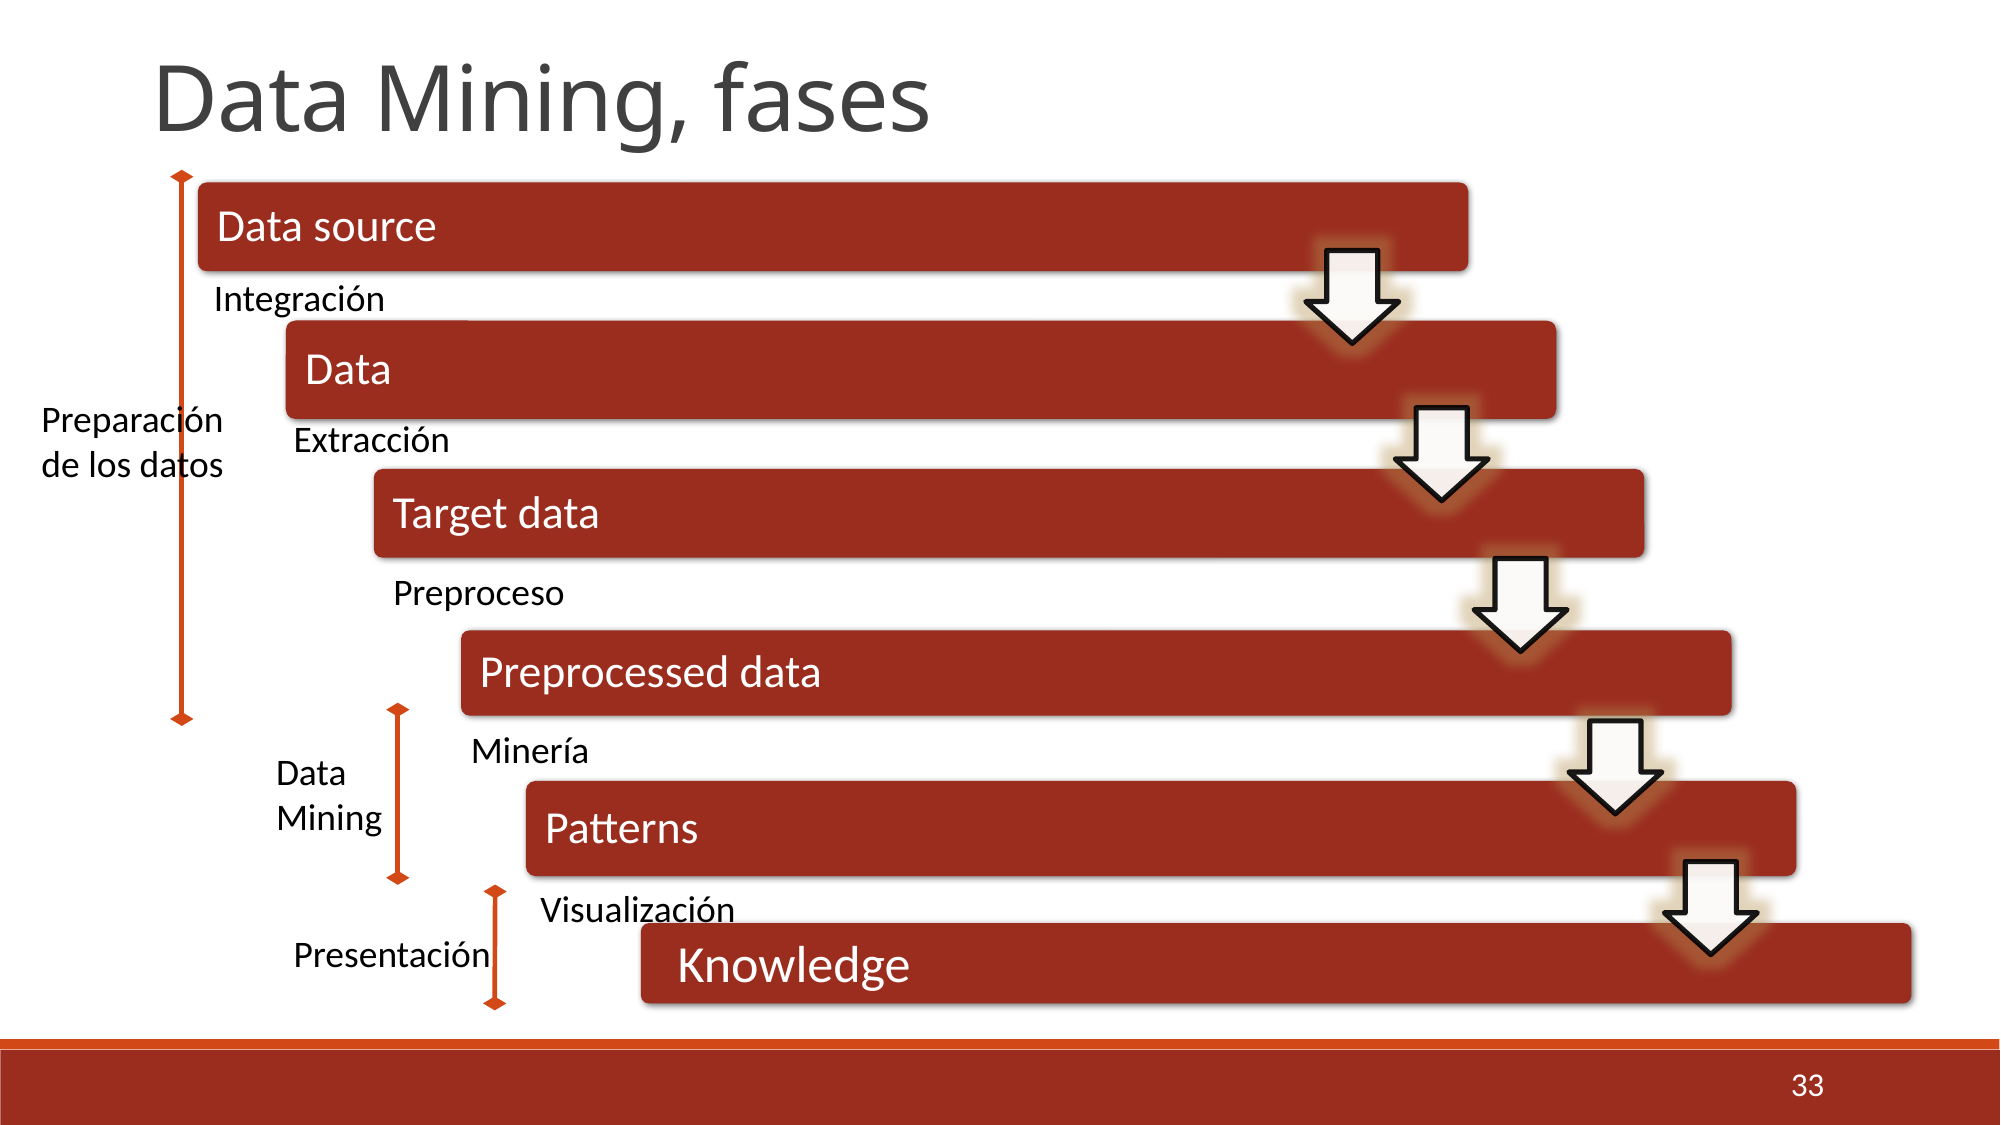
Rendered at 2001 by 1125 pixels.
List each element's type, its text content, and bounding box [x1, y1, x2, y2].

text_box Data Mining, fases [137, 49, 1787, 197]
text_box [640, 922, 1912, 1005]
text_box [197, 154, 1849, 951]
text_box Presentación [278, 961, 491, 983]
text_box 33 [1624, 1046, 1840, 1120]
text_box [1663, 861, 1758, 956]
text_box Preparación de los datos [26, 387, 178, 493]
